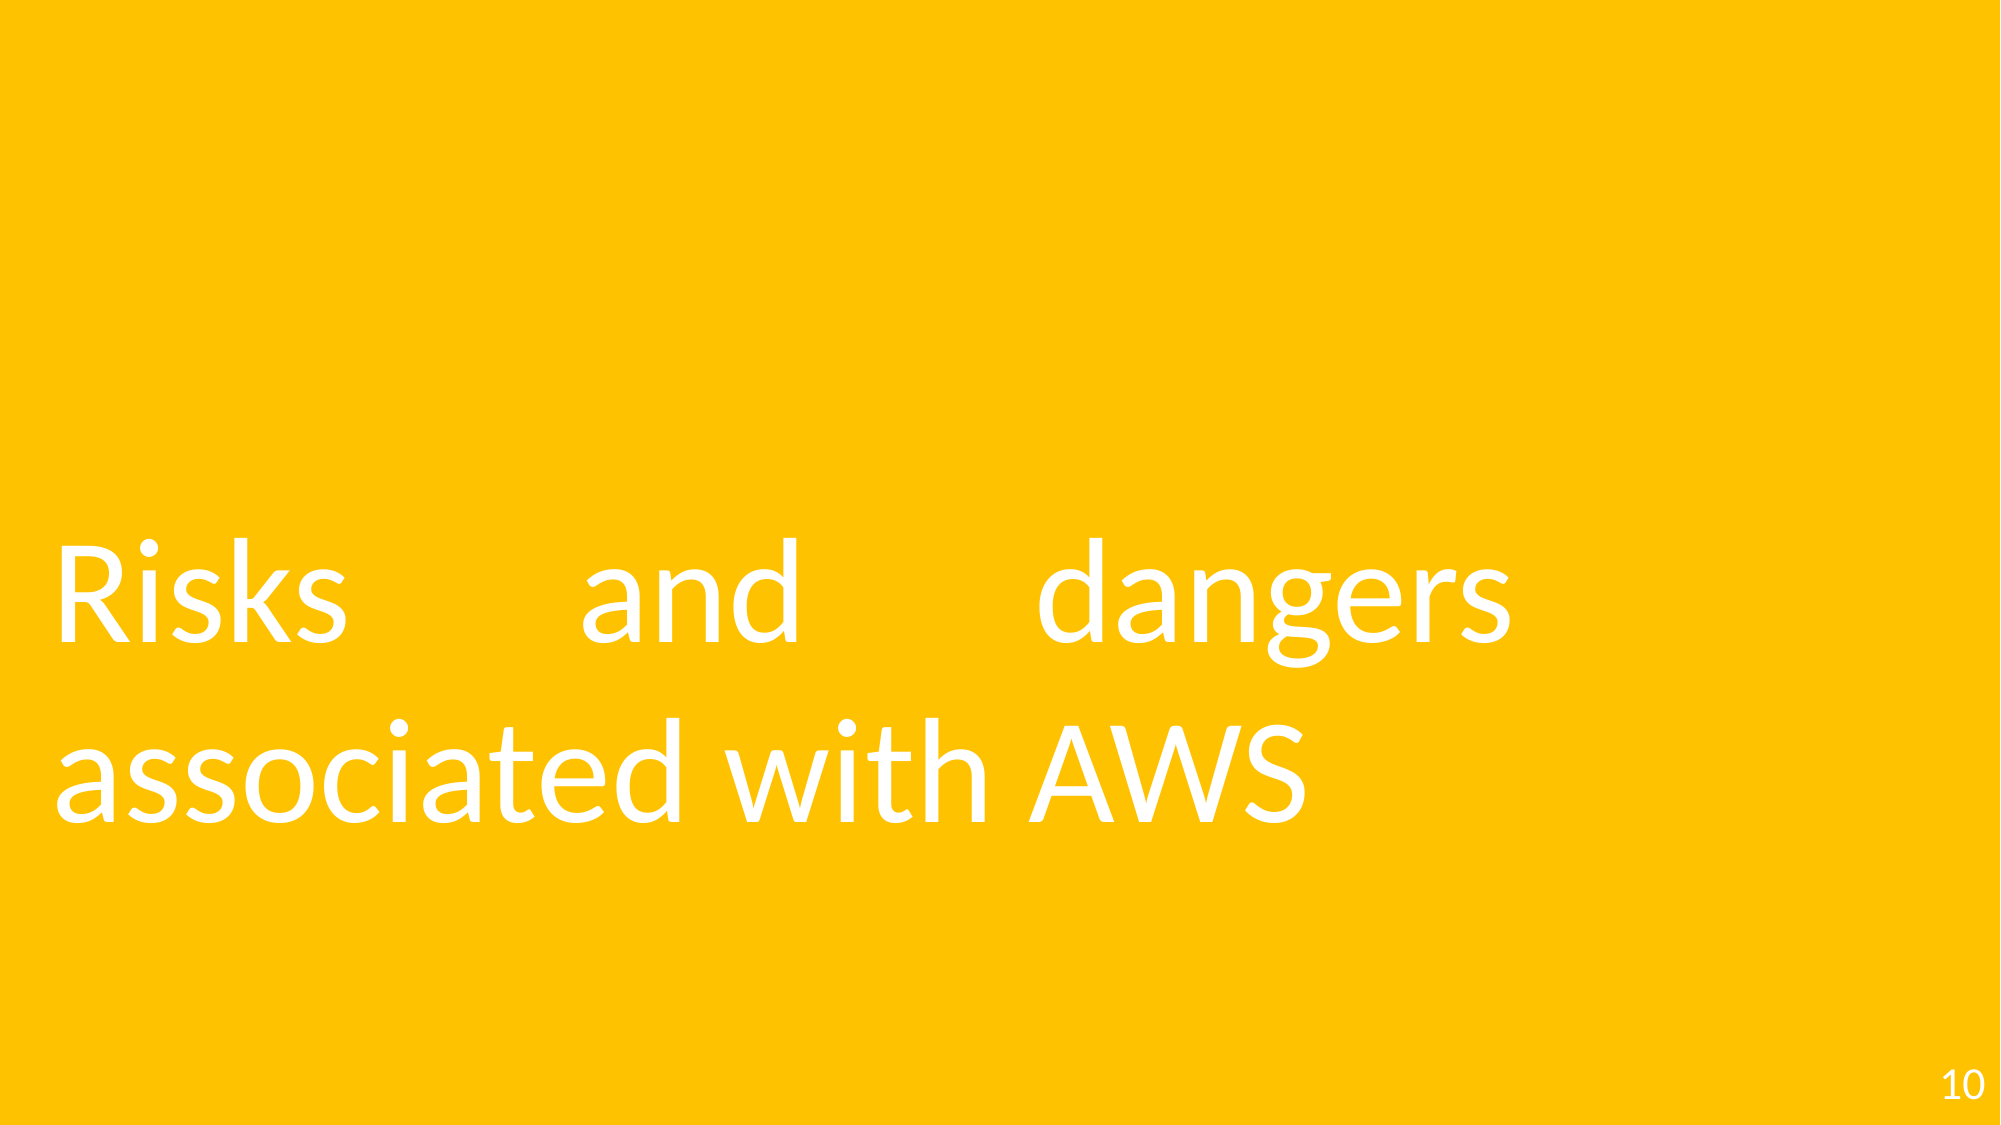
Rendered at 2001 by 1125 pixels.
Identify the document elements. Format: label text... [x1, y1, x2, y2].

slide_number 10 [1928, 1048, 1994, 1114]
text_box Risks and dangers associated with AWS [43, 484, 1524, 860]
